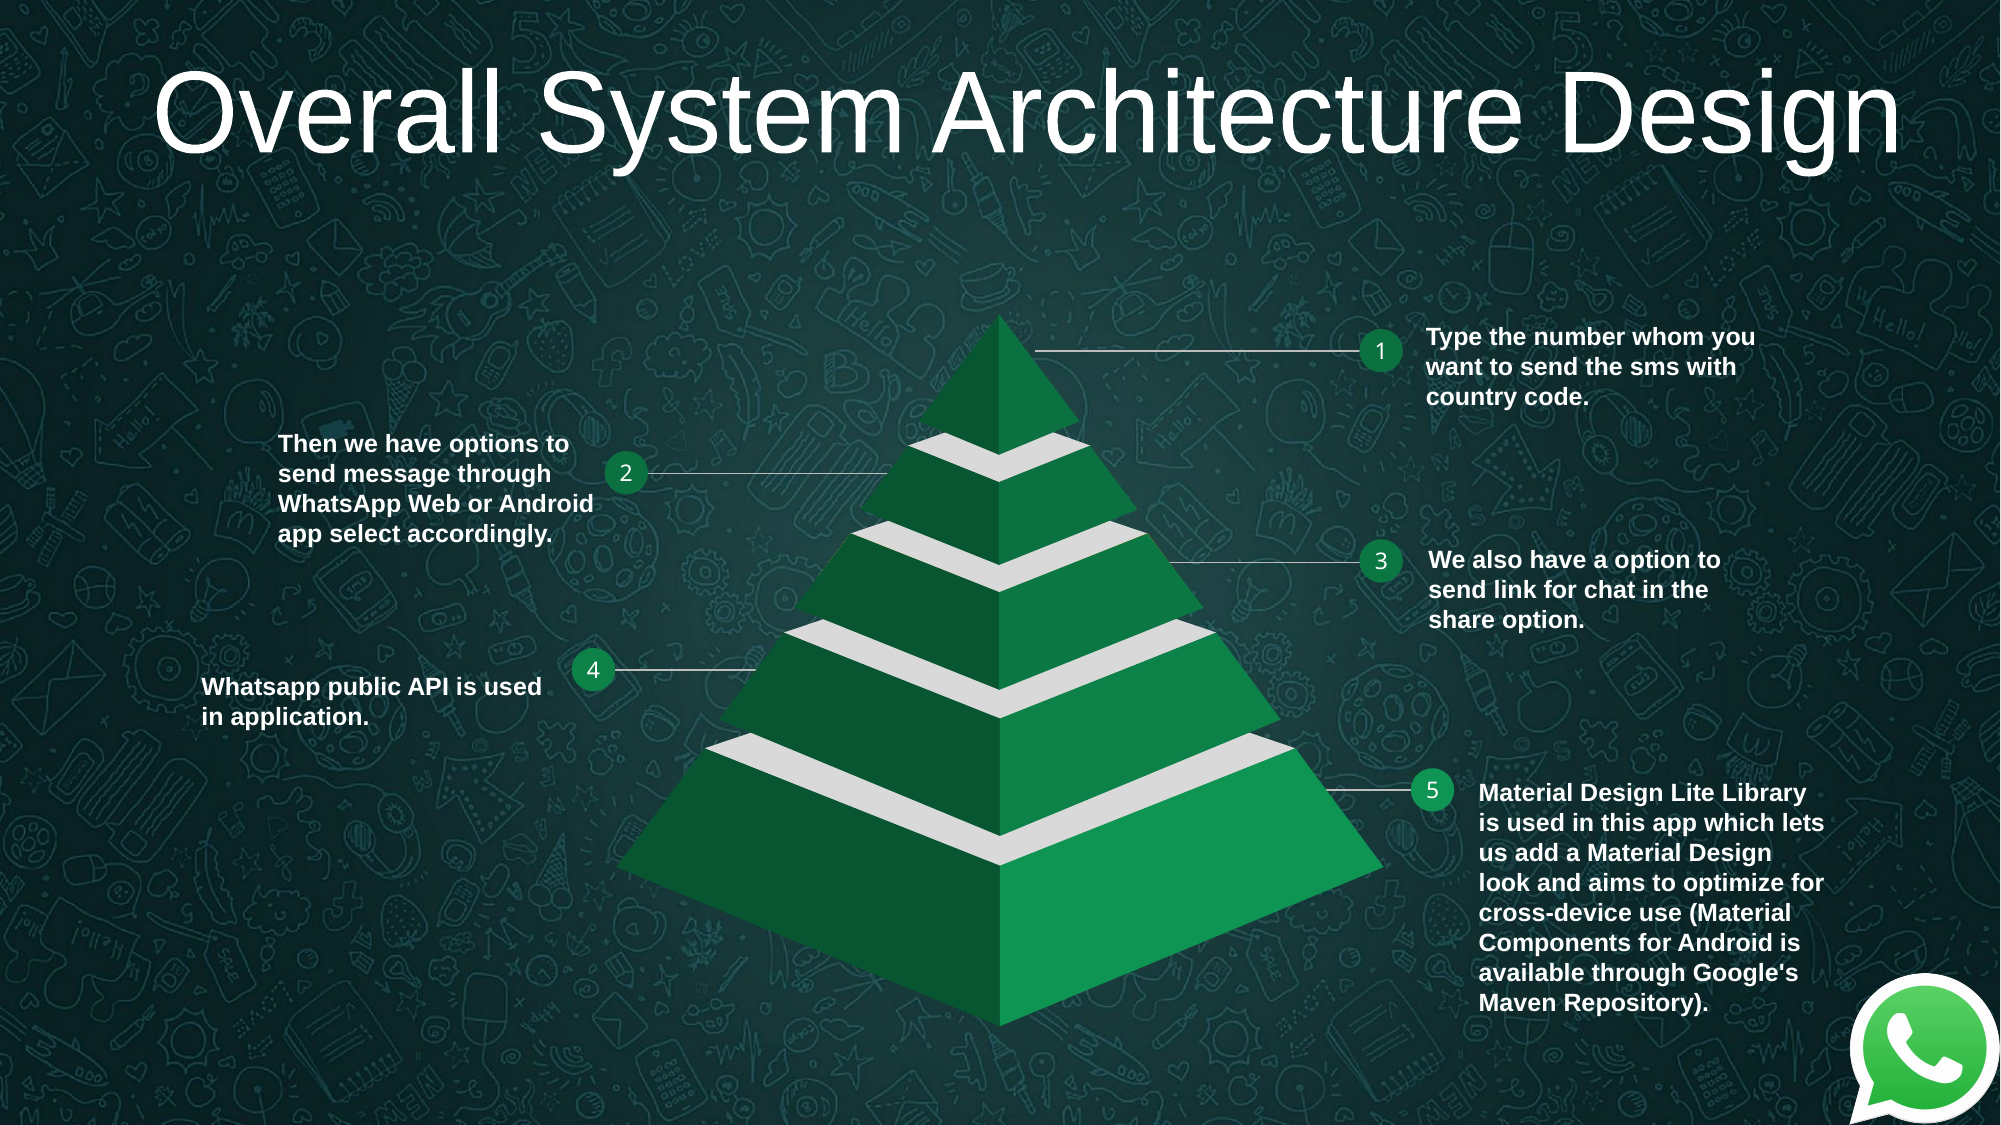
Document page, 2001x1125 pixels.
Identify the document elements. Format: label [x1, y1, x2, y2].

text_box [106, 635, 610, 800]
text_box [182, 420, 610, 634]
text_box [1314, 755, 1850, 1072]
text_box [615, 313, 1384, 1027]
text_box [1390, 524, 1799, 689]
text_box [1034, 268, 1799, 433]
picture [0, 0, 2001, 1125]
